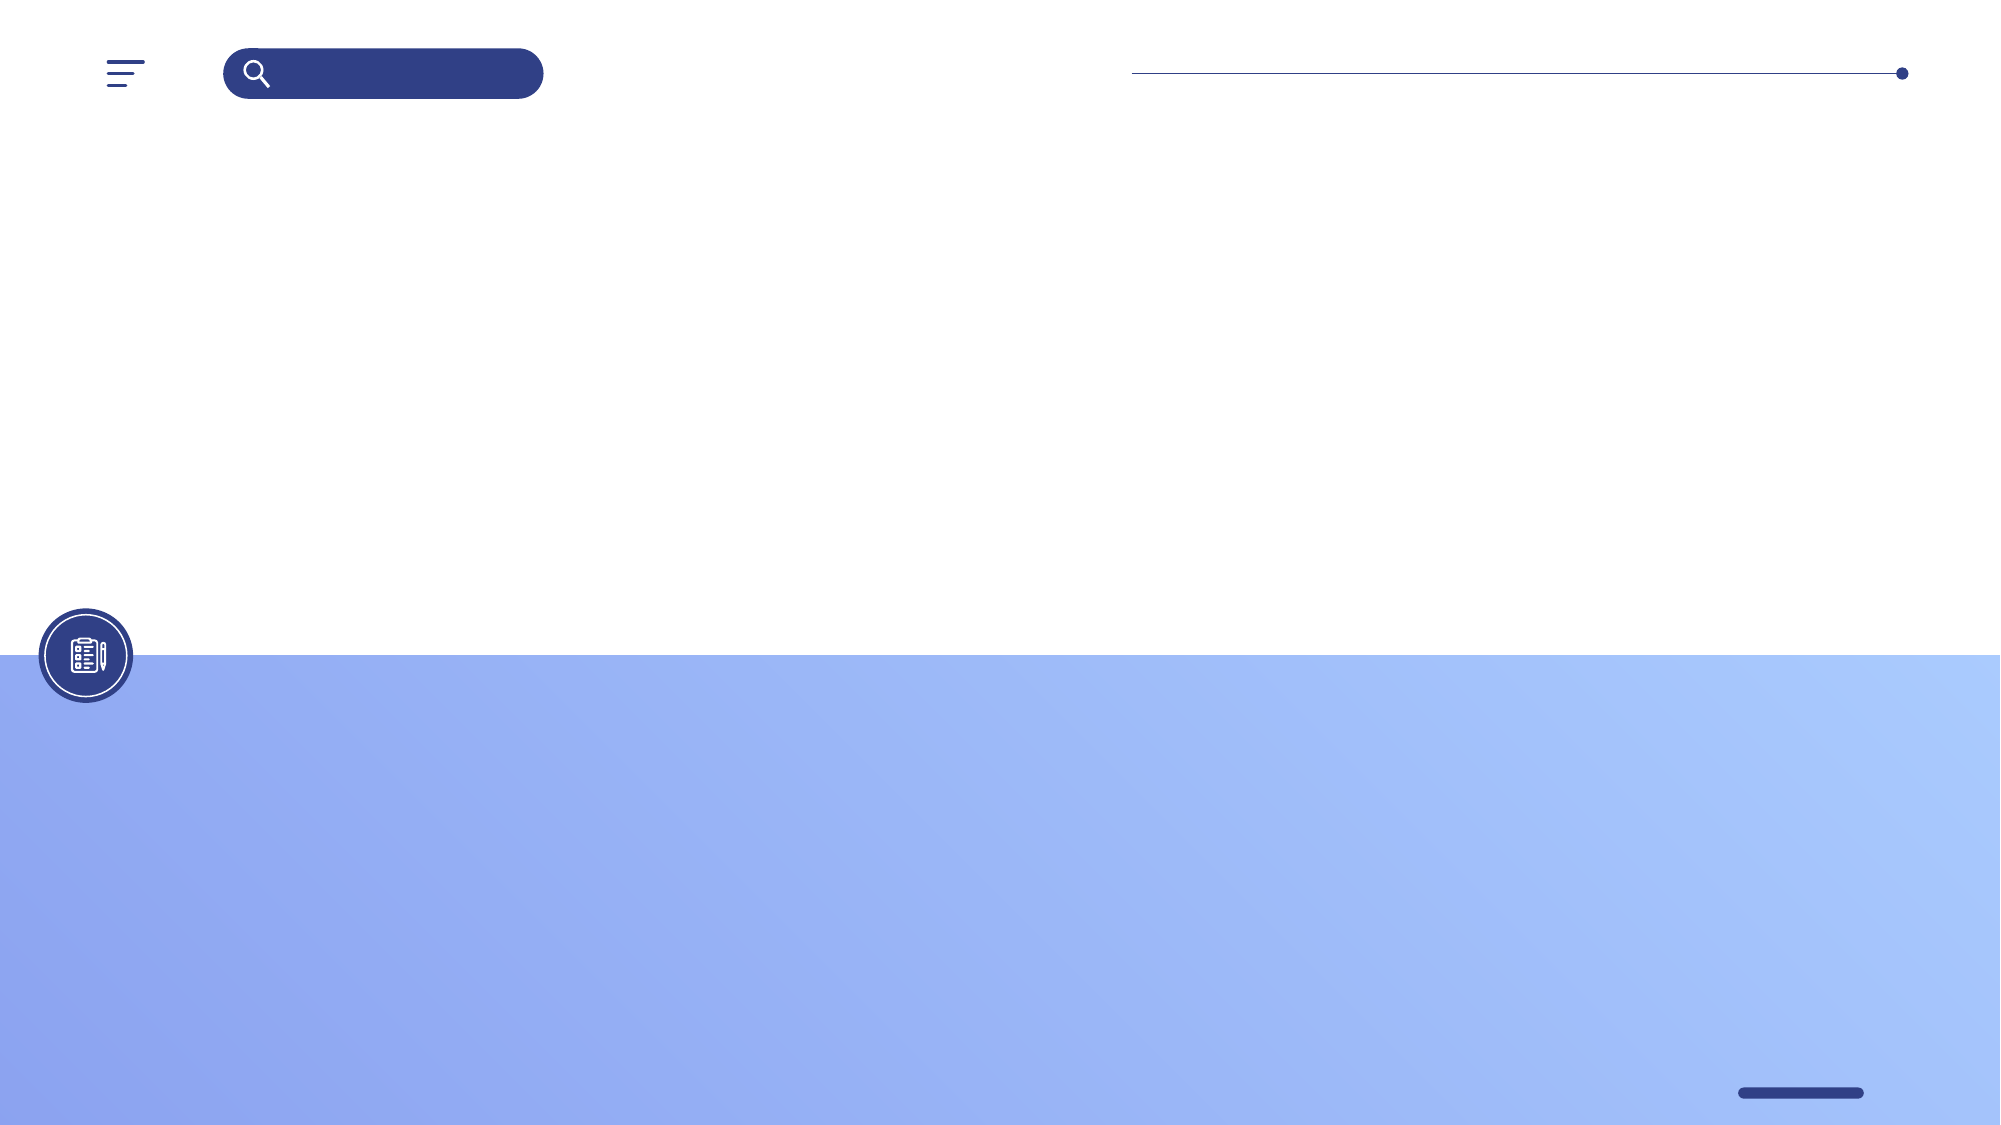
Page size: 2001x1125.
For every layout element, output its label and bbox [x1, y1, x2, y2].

text_box [0, 655, 2000, 1125]
text_box [108, 48, 544, 99]
text_box [38, 608, 134, 703]
text_box [1737, 1086, 1865, 1100]
